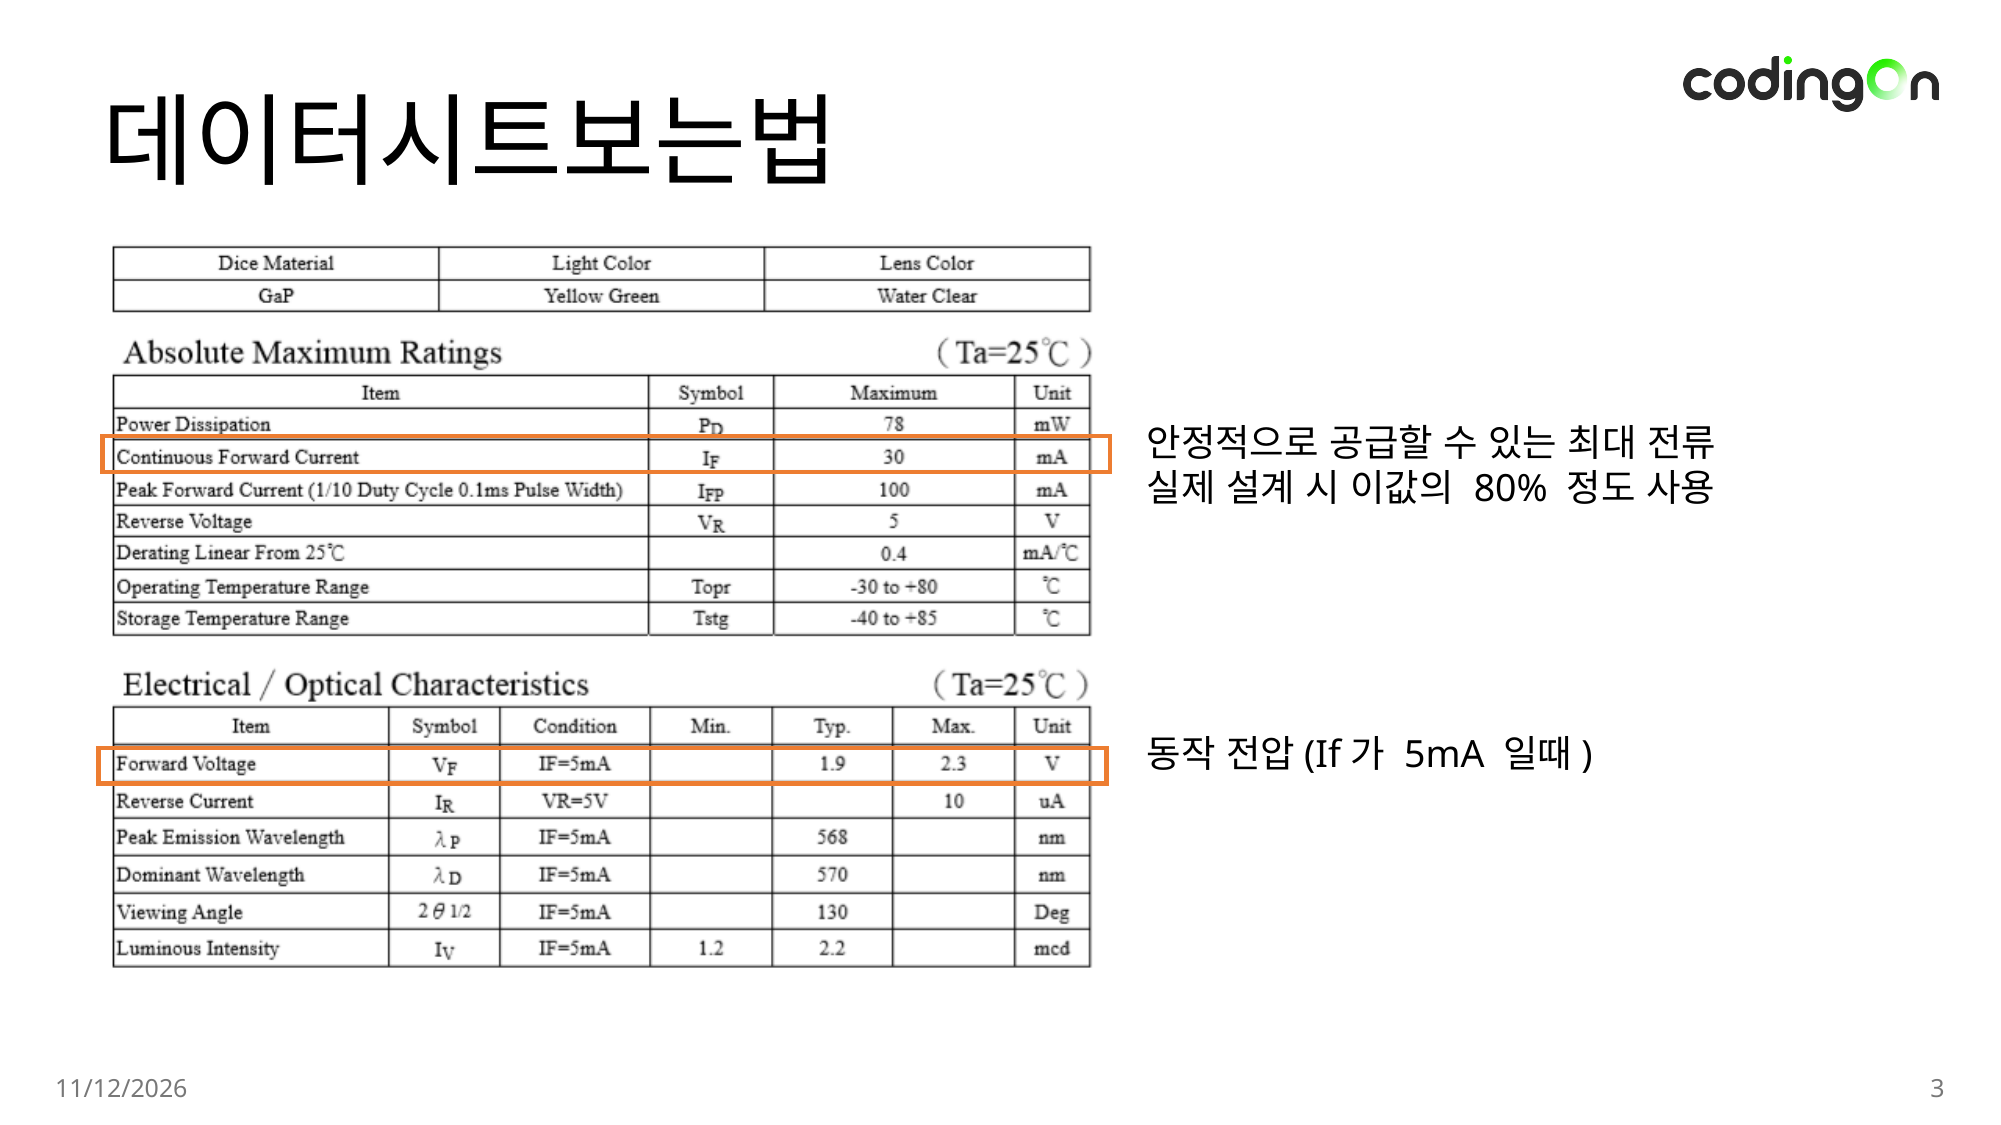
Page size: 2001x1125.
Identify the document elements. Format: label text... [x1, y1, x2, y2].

title 데이터시트보는법 [87, 36, 1813, 255]
text_box 안정적으로 공급할 수 있는 최대 전류 실제 설계 시 이값의 80% 정도 사용 [1131, 411, 1767, 516]
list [102, 242, 1111, 982]
picture [1813, 56, 1939, 112]
slide_number 3 [1509, 1059, 1960, 1120]
text_box [98, 747, 102, 785]
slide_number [40, 1059, 491, 1120]
text_box 동작 전압(If가 5mA 일때) [1131, 723, 1721, 783]
